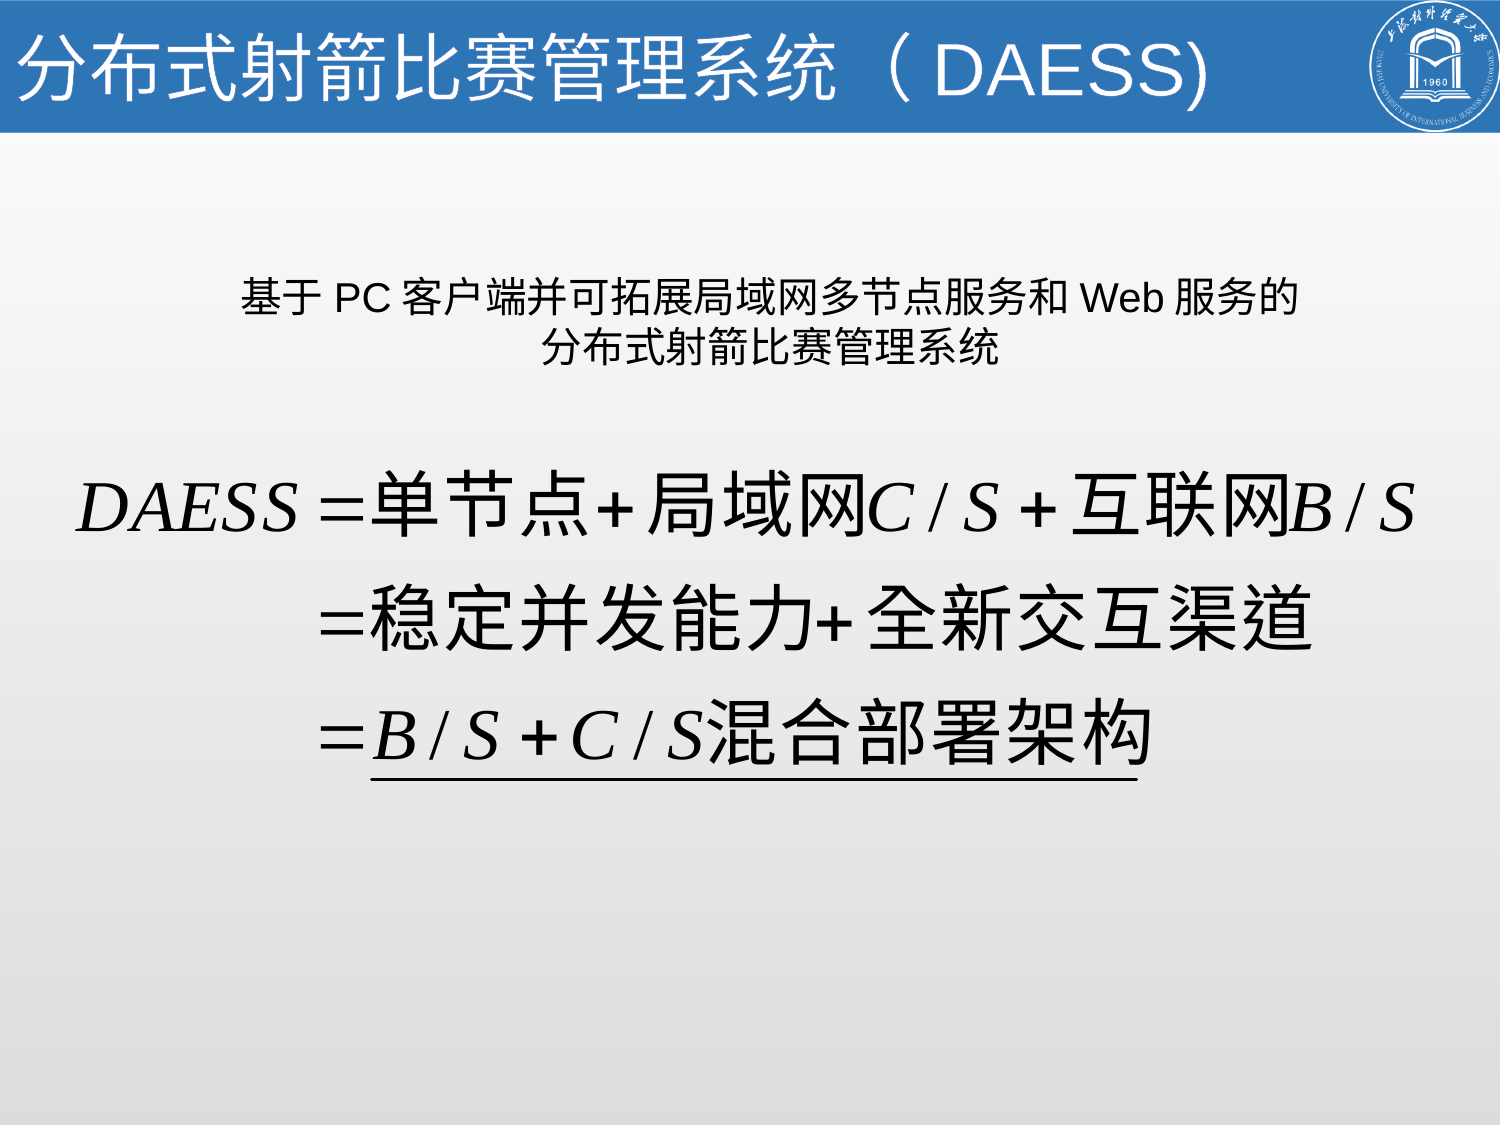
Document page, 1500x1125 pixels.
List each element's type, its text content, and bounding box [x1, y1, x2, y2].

text_box 分布式射箭比赛管理系统（DAESS) [0, 13, 1279, 118]
picture [1368, 0, 1500, 133]
text_box [0, 0, 1368, 133]
text_box 基于PC客户端并可拓展局域网多节点服务和Web服务的 分布式射箭比赛管理系统 [18, 263, 1500, 379]
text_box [62, 456, 1438, 798]
